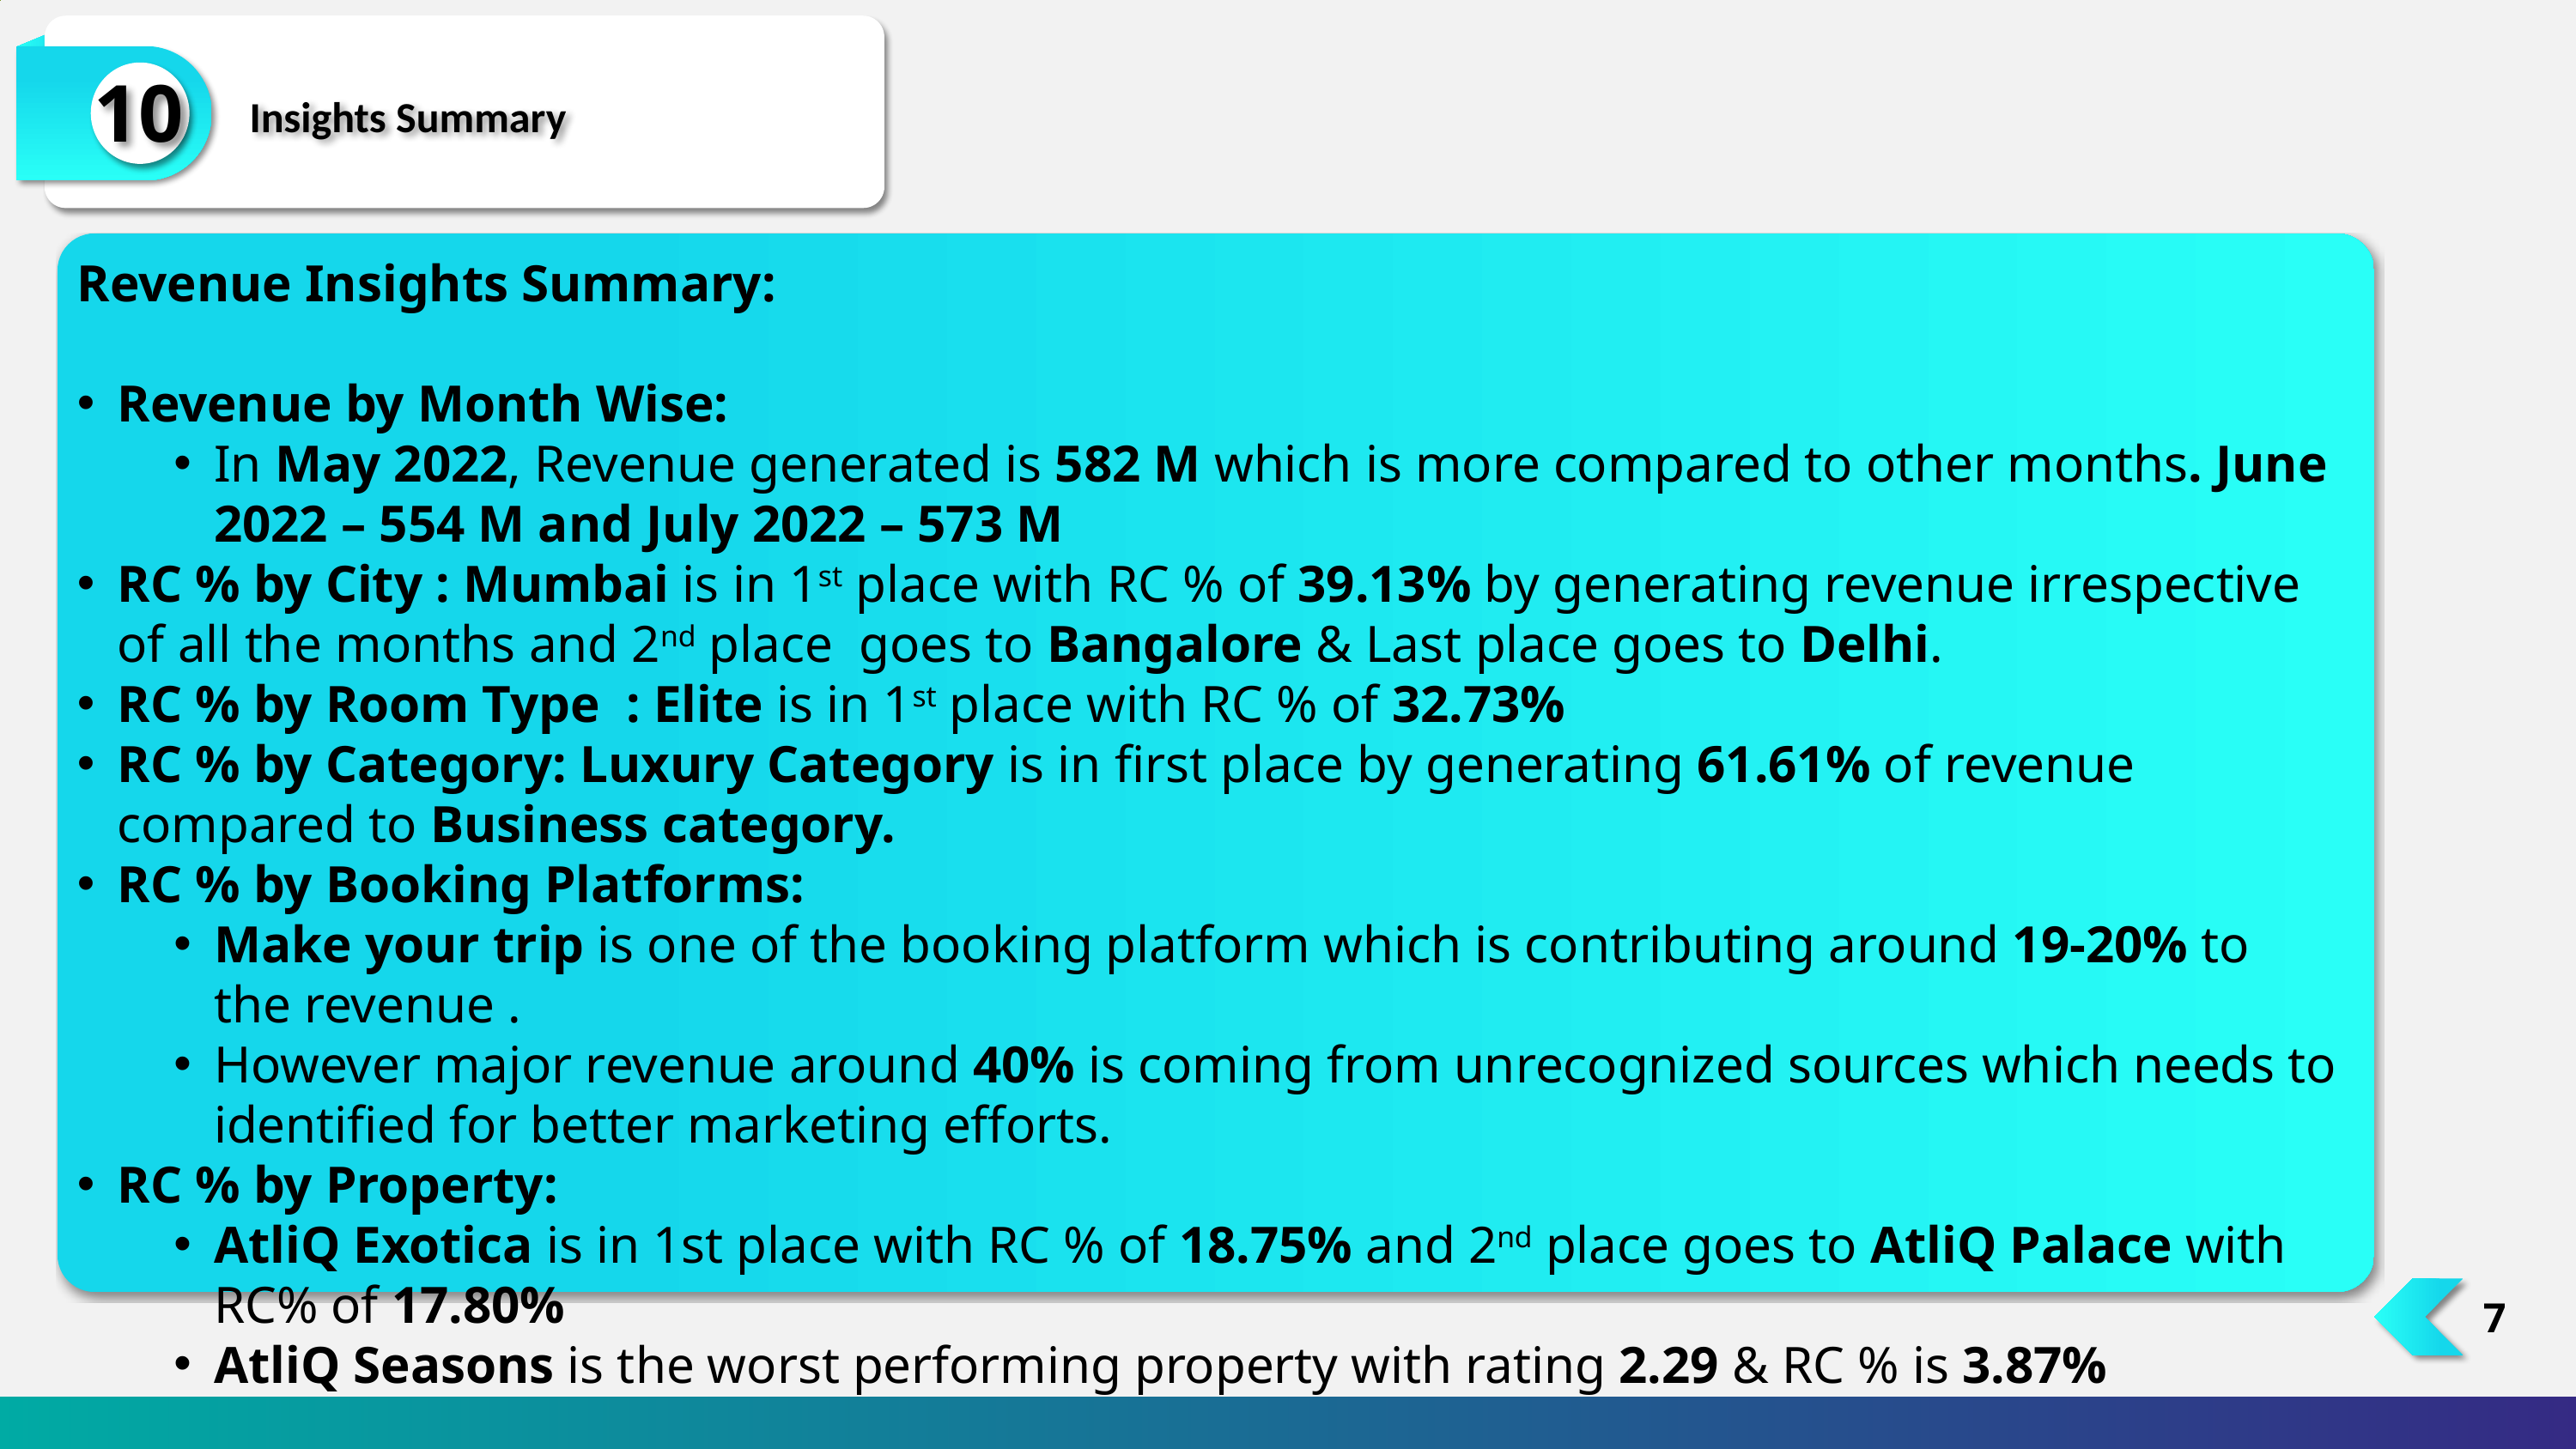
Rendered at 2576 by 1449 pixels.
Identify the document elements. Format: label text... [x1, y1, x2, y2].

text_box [15, 15, 884, 209]
text_box Revenue Insights Summary: Revenue by Month Wise: In May 2022, Revenue generated is 582 M which is more compared to other months. June 2022 – 554 M and July 2022 – 573 M RC % by City : Mumbai is in 1st place with RC % of 39.13% by generating revenue irrespective of all the months and 2nd place goes to Bangalore & Last place goes to Delhi. RC % by Room Type : Elite is in 1st place with RC % of 32.73% RC % by Category: Luxury Category is in first place by generating 61.61% of revenue compared to Business category. RC % by Booking Platforms: Make your trip is one of the booking platform which is contributing around 19-20% to the revenue . However major revenue around 40% is coming from unrecognized sources which needs to identified for better marketing efforts. RC % by Property: AtliQ Exotica is in 1st place with RC % of 18.75% and 2nd place goes to AtliQ Palace with RC% of 17.80% AtliQ Seasons is the worst performing property with rating 2.29 & RC % is 3.87% [64, 245, 2351, 1400]
text_box [68, 233, 2374, 1289]
text_box 7 [2463, 1278, 2524, 1355]
text_box [2374, 1278, 2463, 1355]
text_box [57, 249, 64, 1276]
